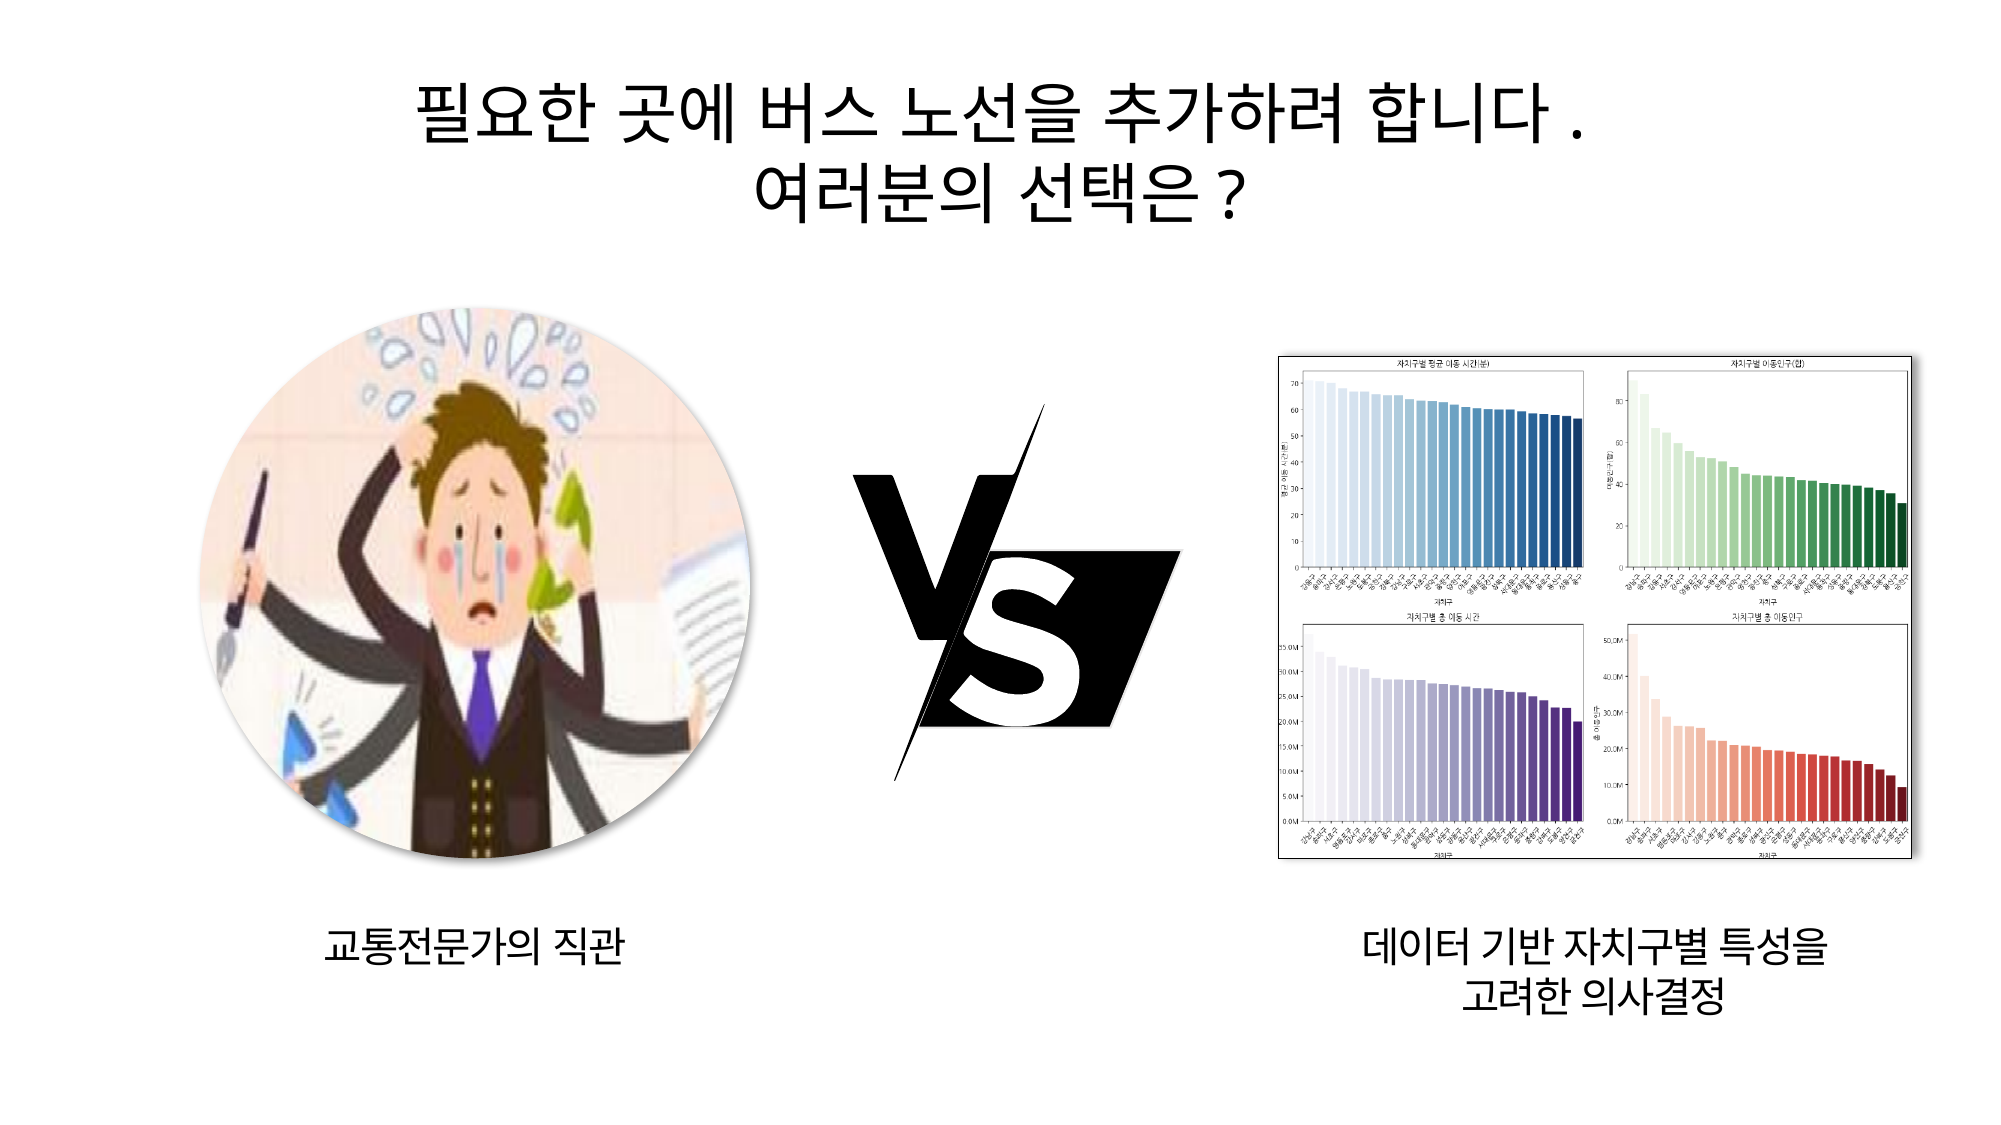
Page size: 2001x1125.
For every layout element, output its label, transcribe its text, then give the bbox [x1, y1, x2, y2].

picture [1278, 356, 1912, 859]
text_box 필요한 곳에 버스 노선을 추가하려 합니다. 여러분의 선택은? [398, 64, 1602, 240]
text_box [817, 403, 1183, 781]
text_box 데이터 기반 자치구별 특성을 고려한 의사결정 [1319, 913, 1870, 1029]
text_box [198, 307, 752, 860]
text_box 교통전문가의 직관 [200, 913, 750, 979]
